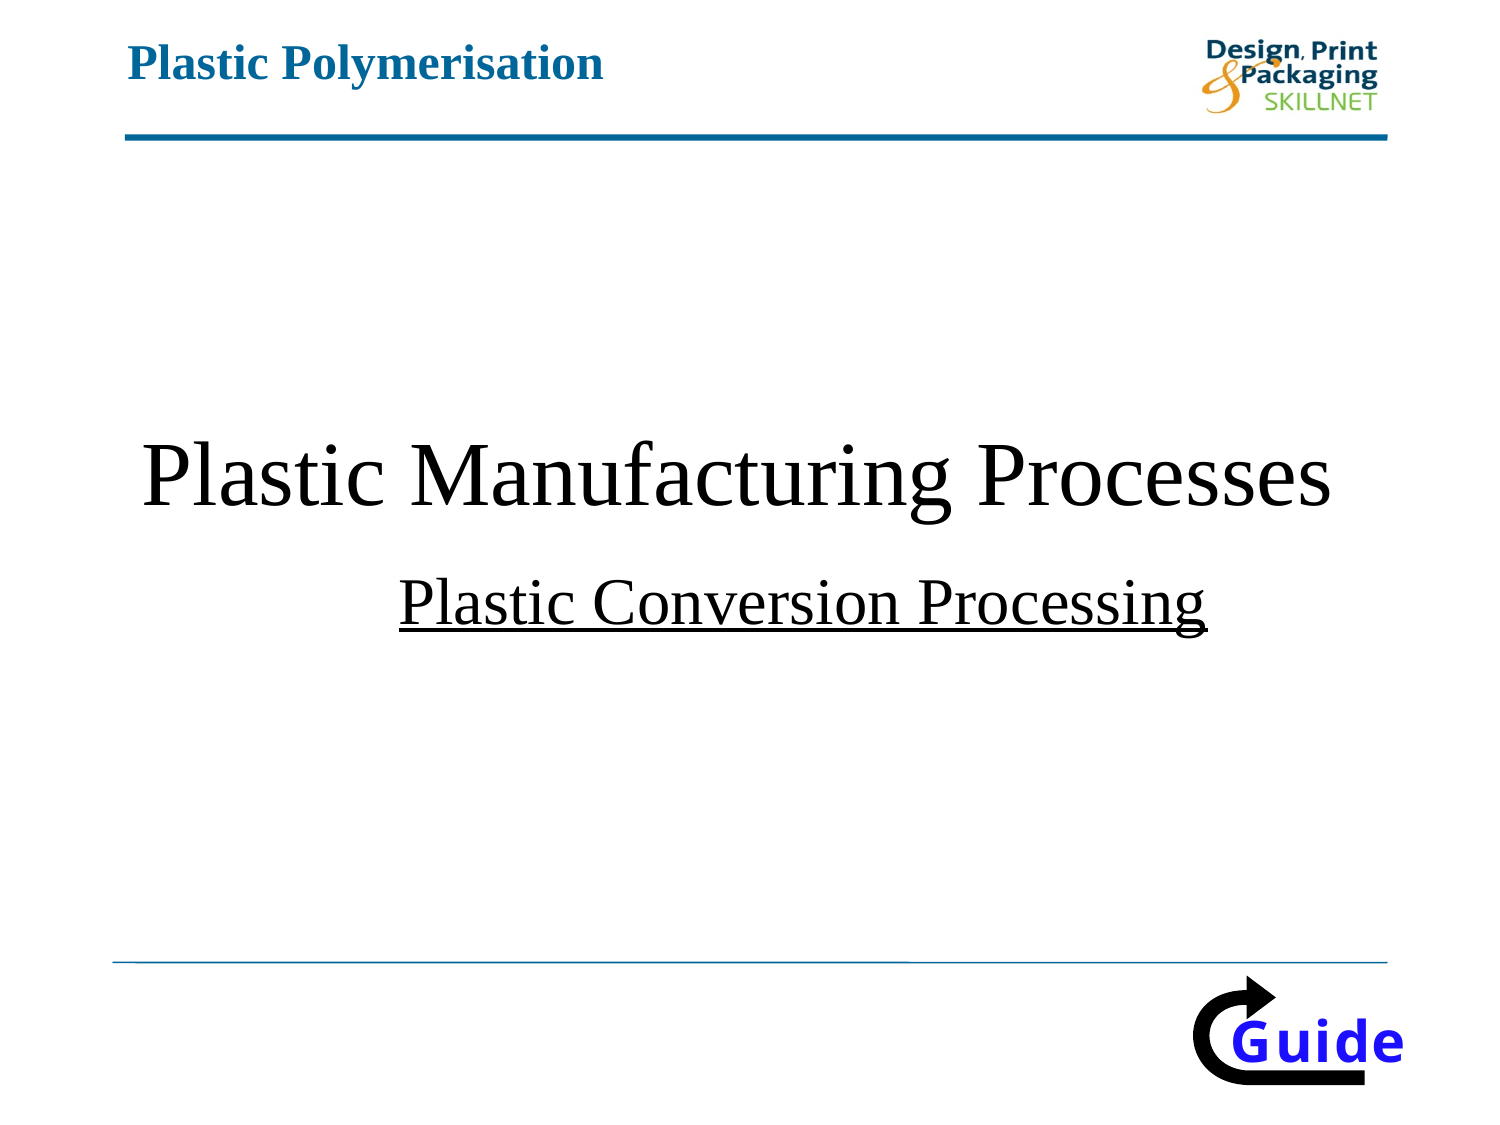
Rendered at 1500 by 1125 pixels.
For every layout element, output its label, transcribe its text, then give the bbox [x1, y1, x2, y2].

text_box Plastic Conversion Processing [383, 550, 1282, 646]
title Plastic Manufacturing Processes [112, 374, 1388, 563]
picture [1192, 31, 1387, 121]
